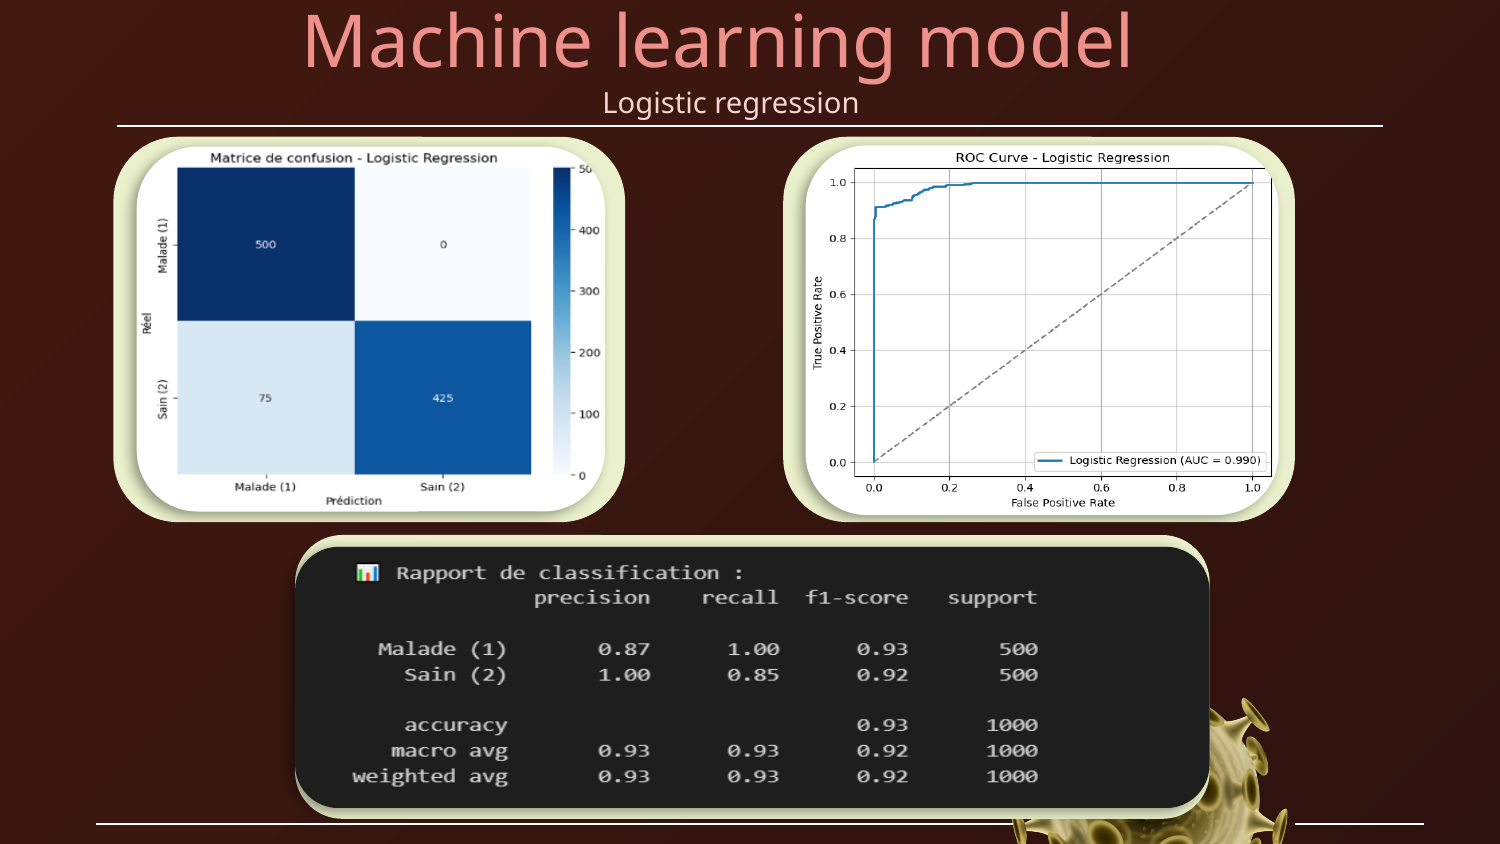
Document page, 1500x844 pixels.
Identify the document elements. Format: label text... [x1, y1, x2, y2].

text_box Logistic regression [529, 77, 941, 124]
text_box [111, 153, 131, 506]
text_box [781, 154, 800, 505]
title Machine learning model [95, 0, 1360, 74]
text_box [1283, 160, 1297, 499]
text_box [311, 532, 1195, 545]
text_box [143, 134, 595, 144]
picture [805, 145, 1279, 516]
text_box [610, 156, 628, 503]
picture [136, 146, 606, 512]
picture [294, 546, 1288, 844]
text_box [815, 134, 1263, 143]
text_box [538, 521, 582, 525]
